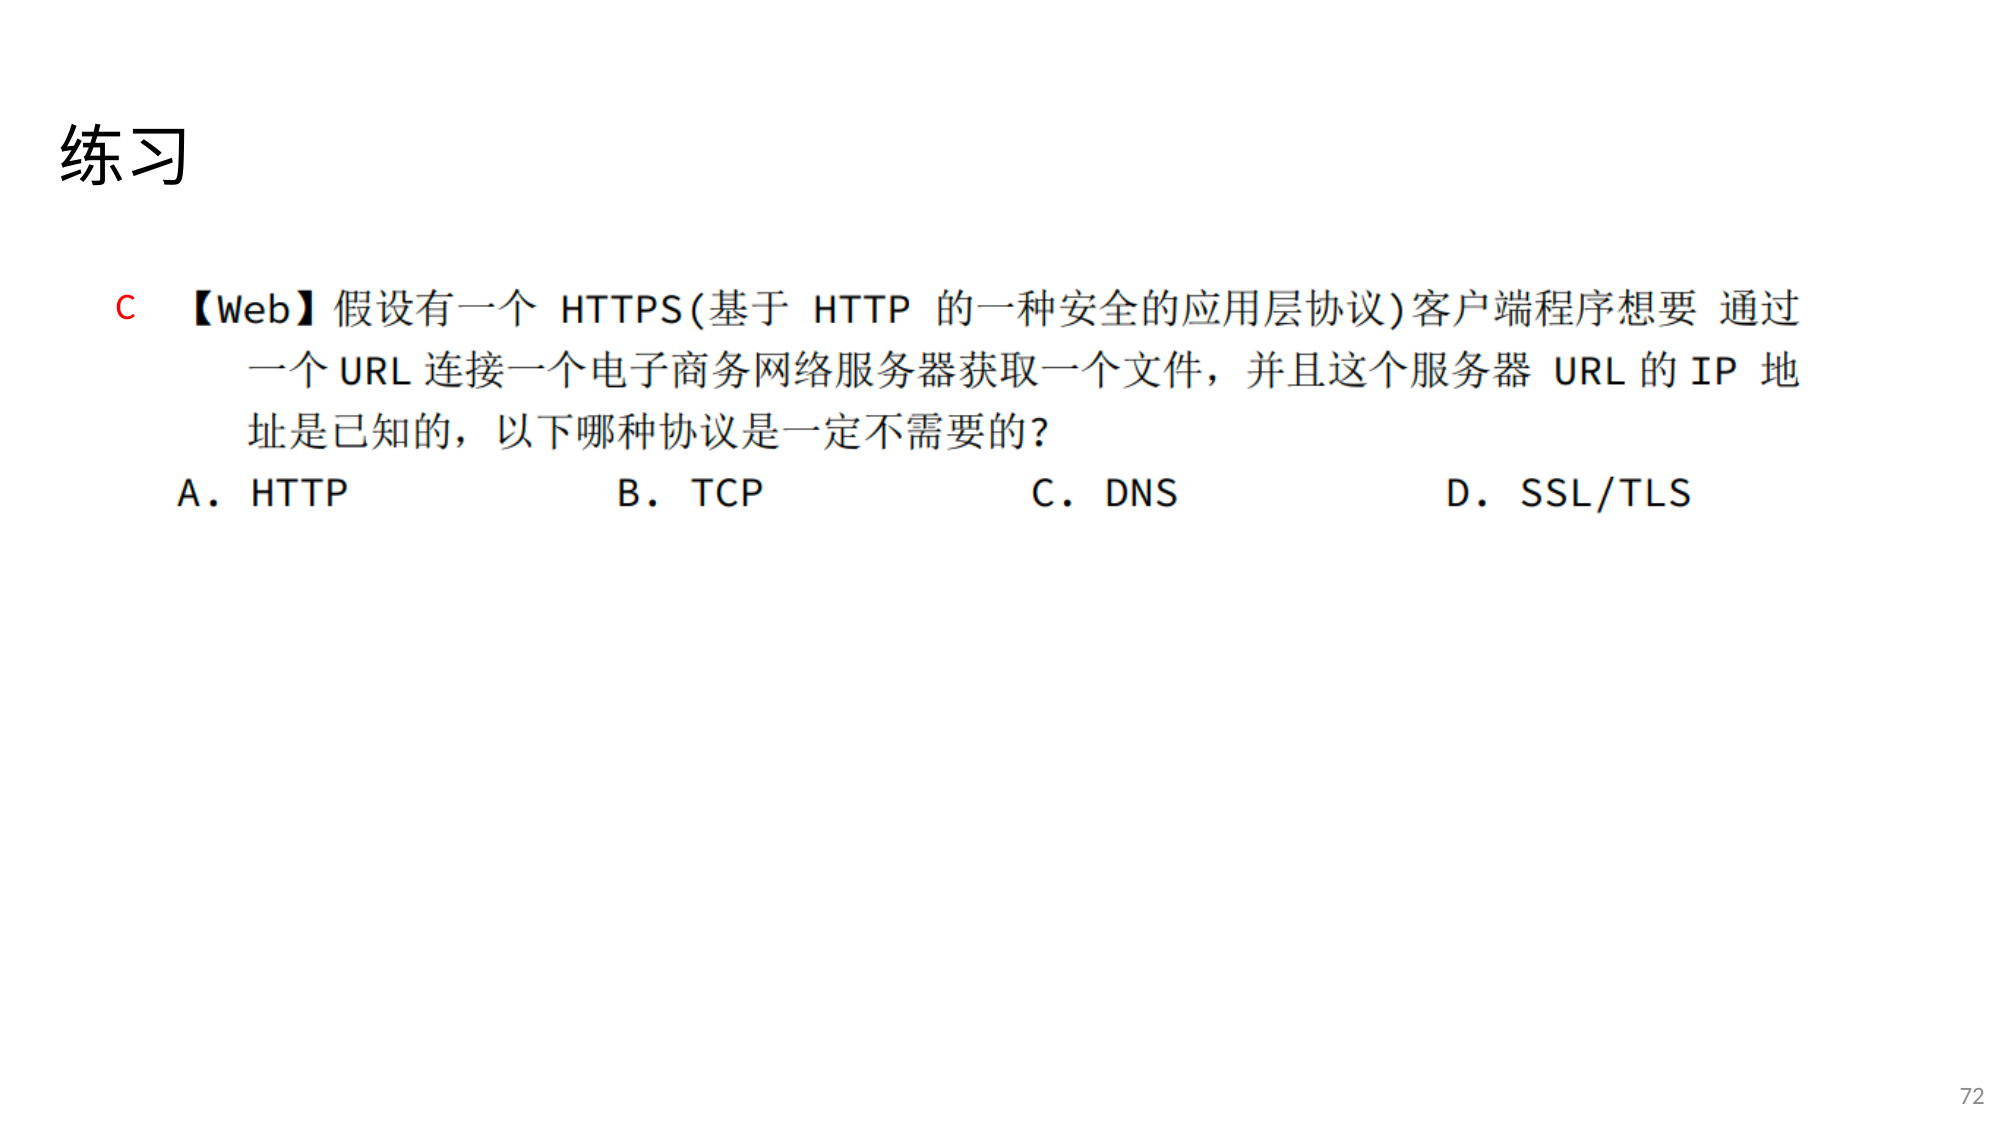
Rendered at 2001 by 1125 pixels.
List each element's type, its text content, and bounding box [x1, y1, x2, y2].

slide_number 72 [1550, 1065, 2000, 1125]
picture [150, 260, 1849, 525]
text_box C [100, 274, 150, 335]
text_box 练习 [43, 106, 1365, 201]
